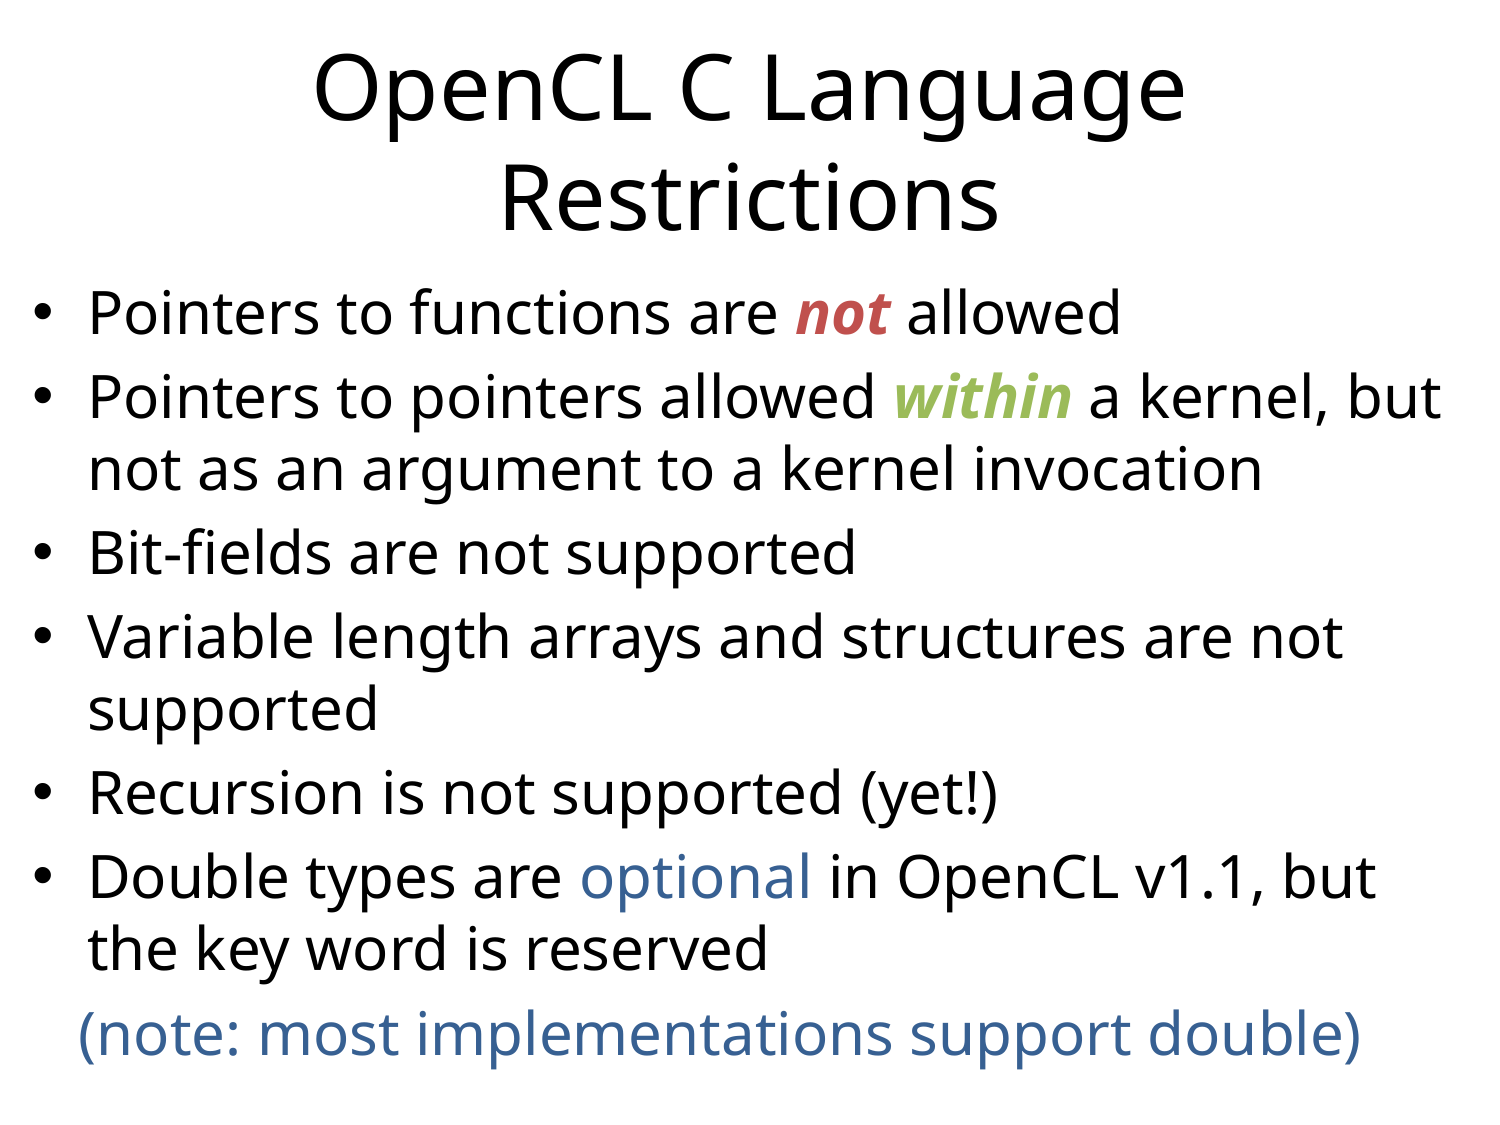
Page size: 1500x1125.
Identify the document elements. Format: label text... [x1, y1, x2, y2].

text_box Pointers to functions are not allowed Pointers to pointers allowed within a kernel, but not as an argument to a kernel invocation Bit-fields are not supported Variable length arrays and structures are not supported Recursion is not supported (yet!) Double types are optional in OpenCL v1.1, but the key word is reserved (note: most implementations support double) [17, 267, 1471, 1087]
text_box OpenCL C Language Restrictions [74, 45, 1425, 233]
